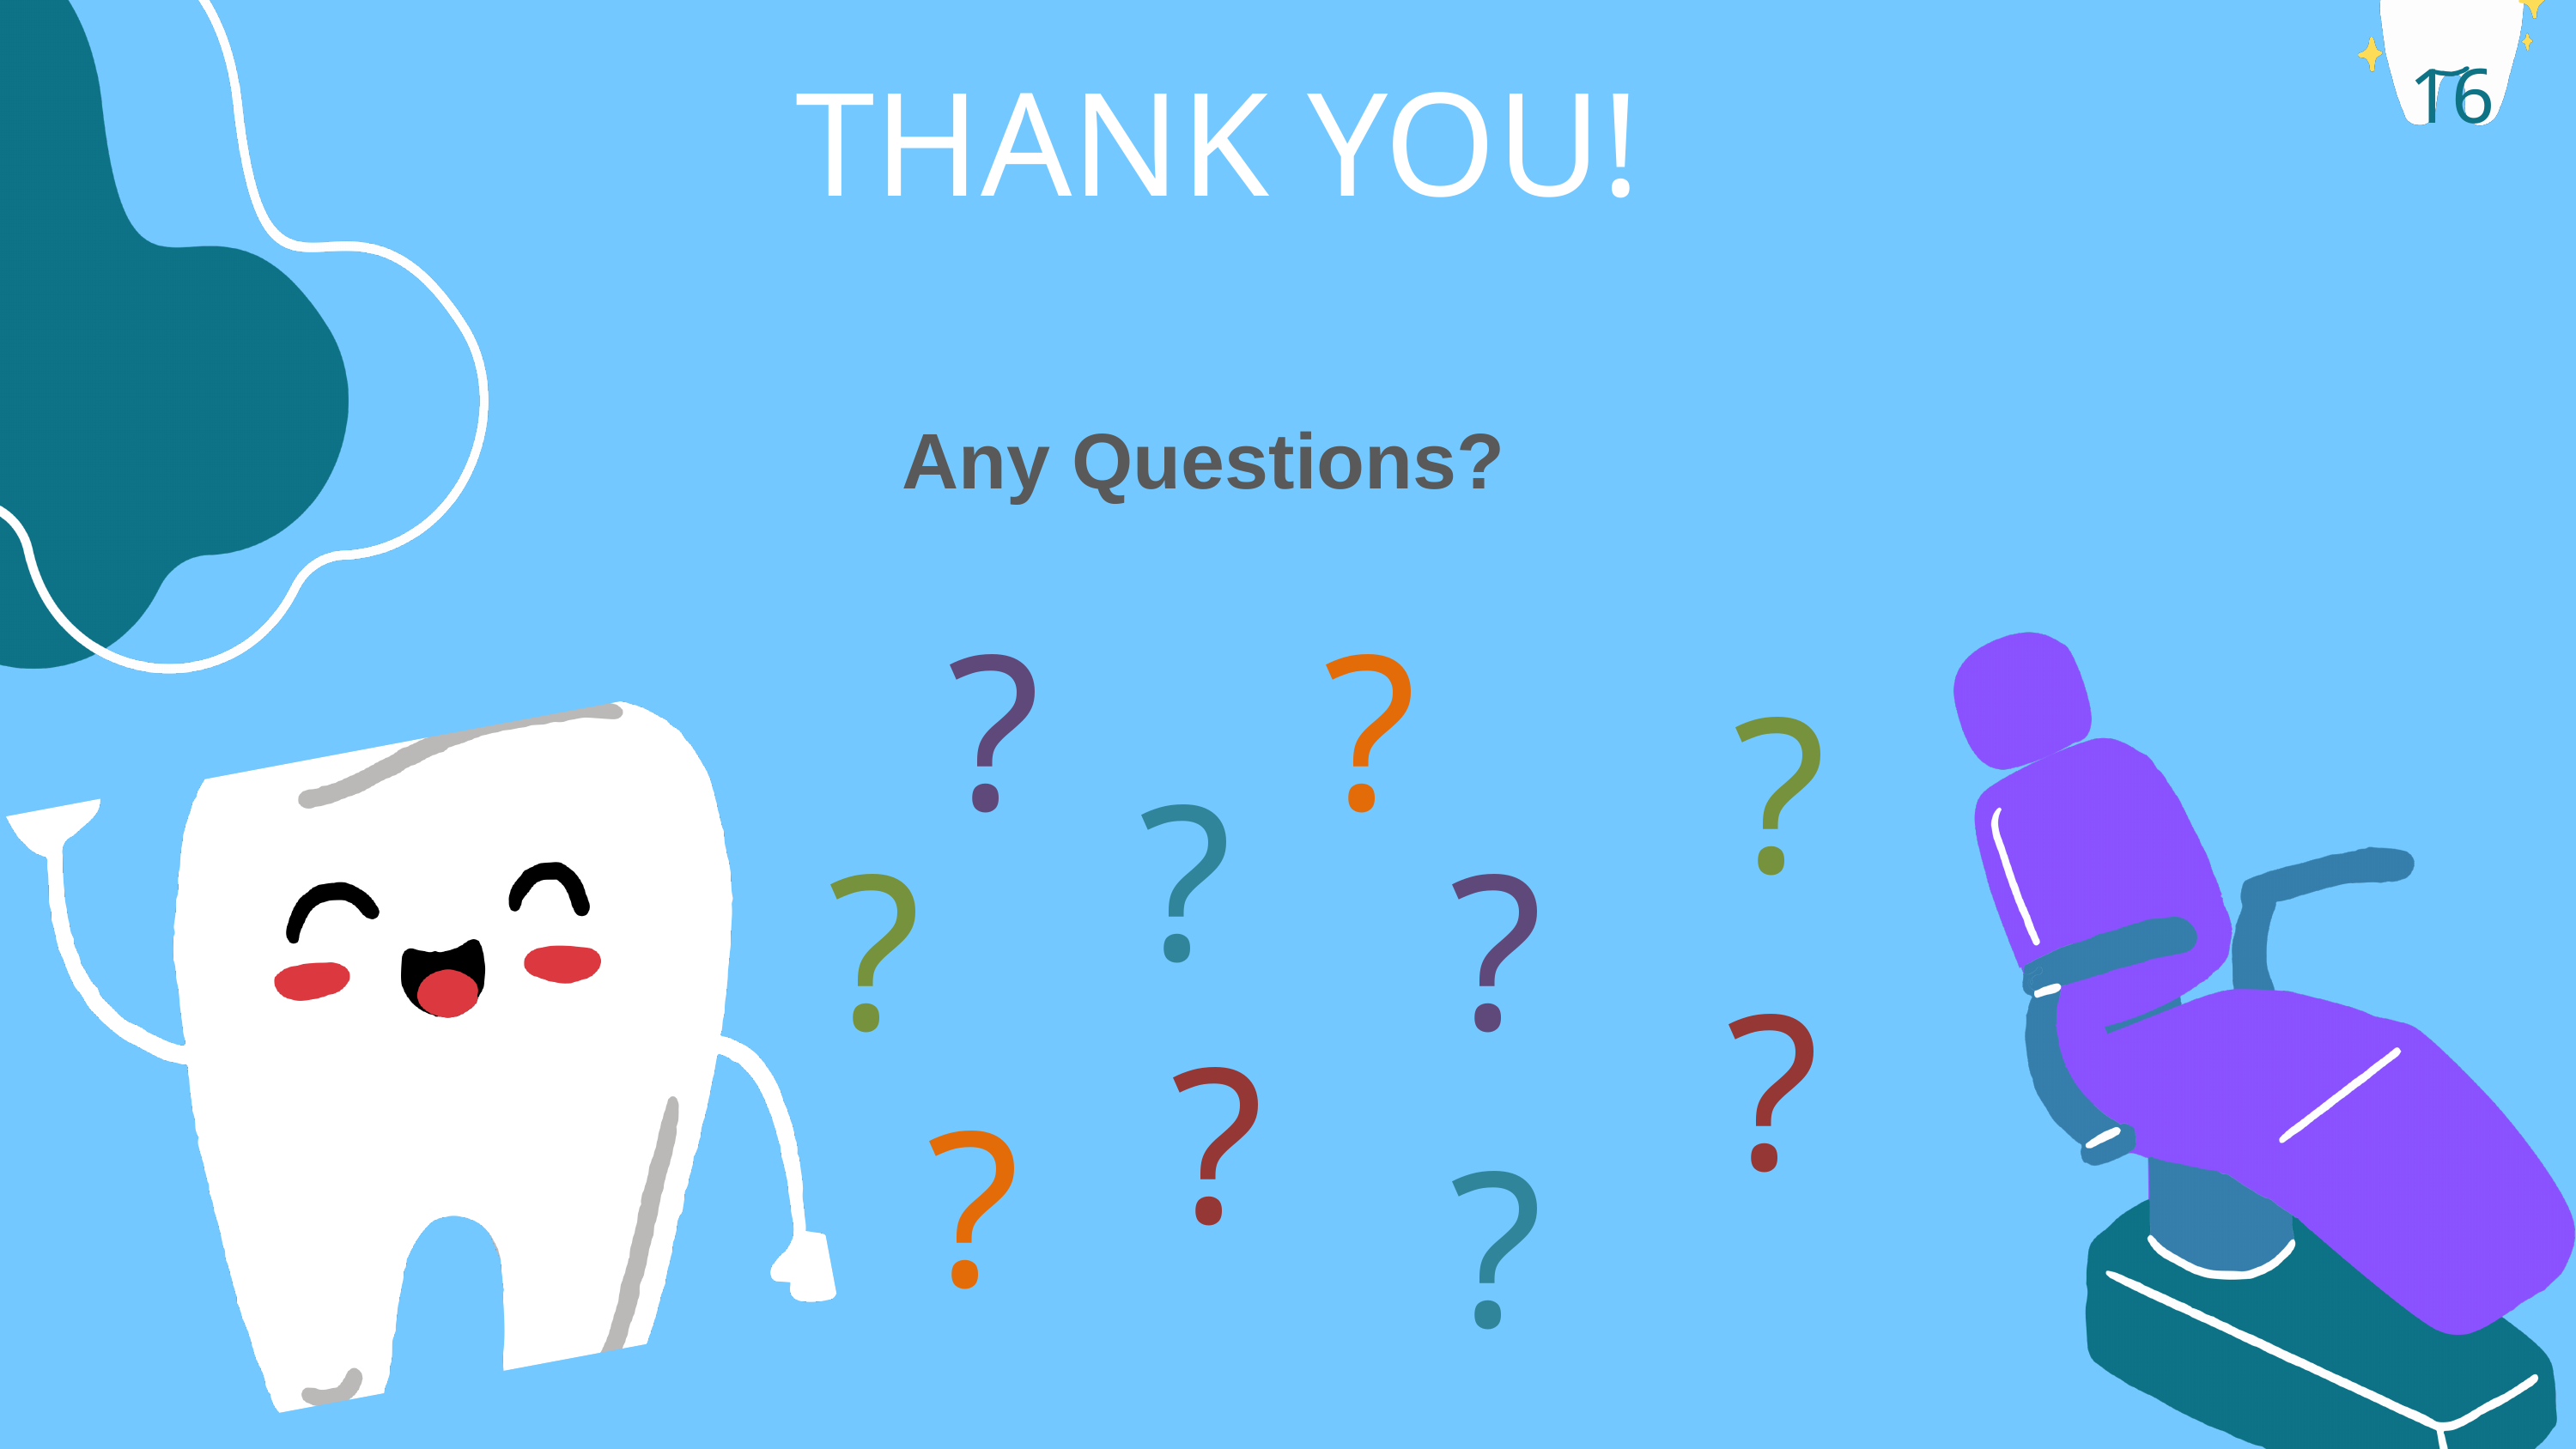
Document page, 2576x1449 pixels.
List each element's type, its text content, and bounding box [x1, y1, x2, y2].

text_box ? [1630, 757, 1929, 902]
text_box ? [1347, 1211, 1647, 1356]
text_box THANK YOU! [517, 100, 1918, 221]
text_box ? [823, 1170, 1123, 1315]
text_box [0, 682, 823, 1444]
text_box [1929, 623, 2576, 1449]
text_box ? [1220, 694, 1520, 840]
text_box ? [1068, 1107, 1368, 1252]
text_box Any Questions? [902, 409, 1534, 505]
text_box ? [725, 914, 1024, 1059]
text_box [2358, 0, 2547, 126]
text_box ? [1036, 845, 1335, 990]
text_box ? [1624, 1054, 1923, 1199]
text_box ? [1347, 914, 1647, 1059]
text_box ? [844, 694, 1144, 839]
text_box [0, 0, 489, 712]
